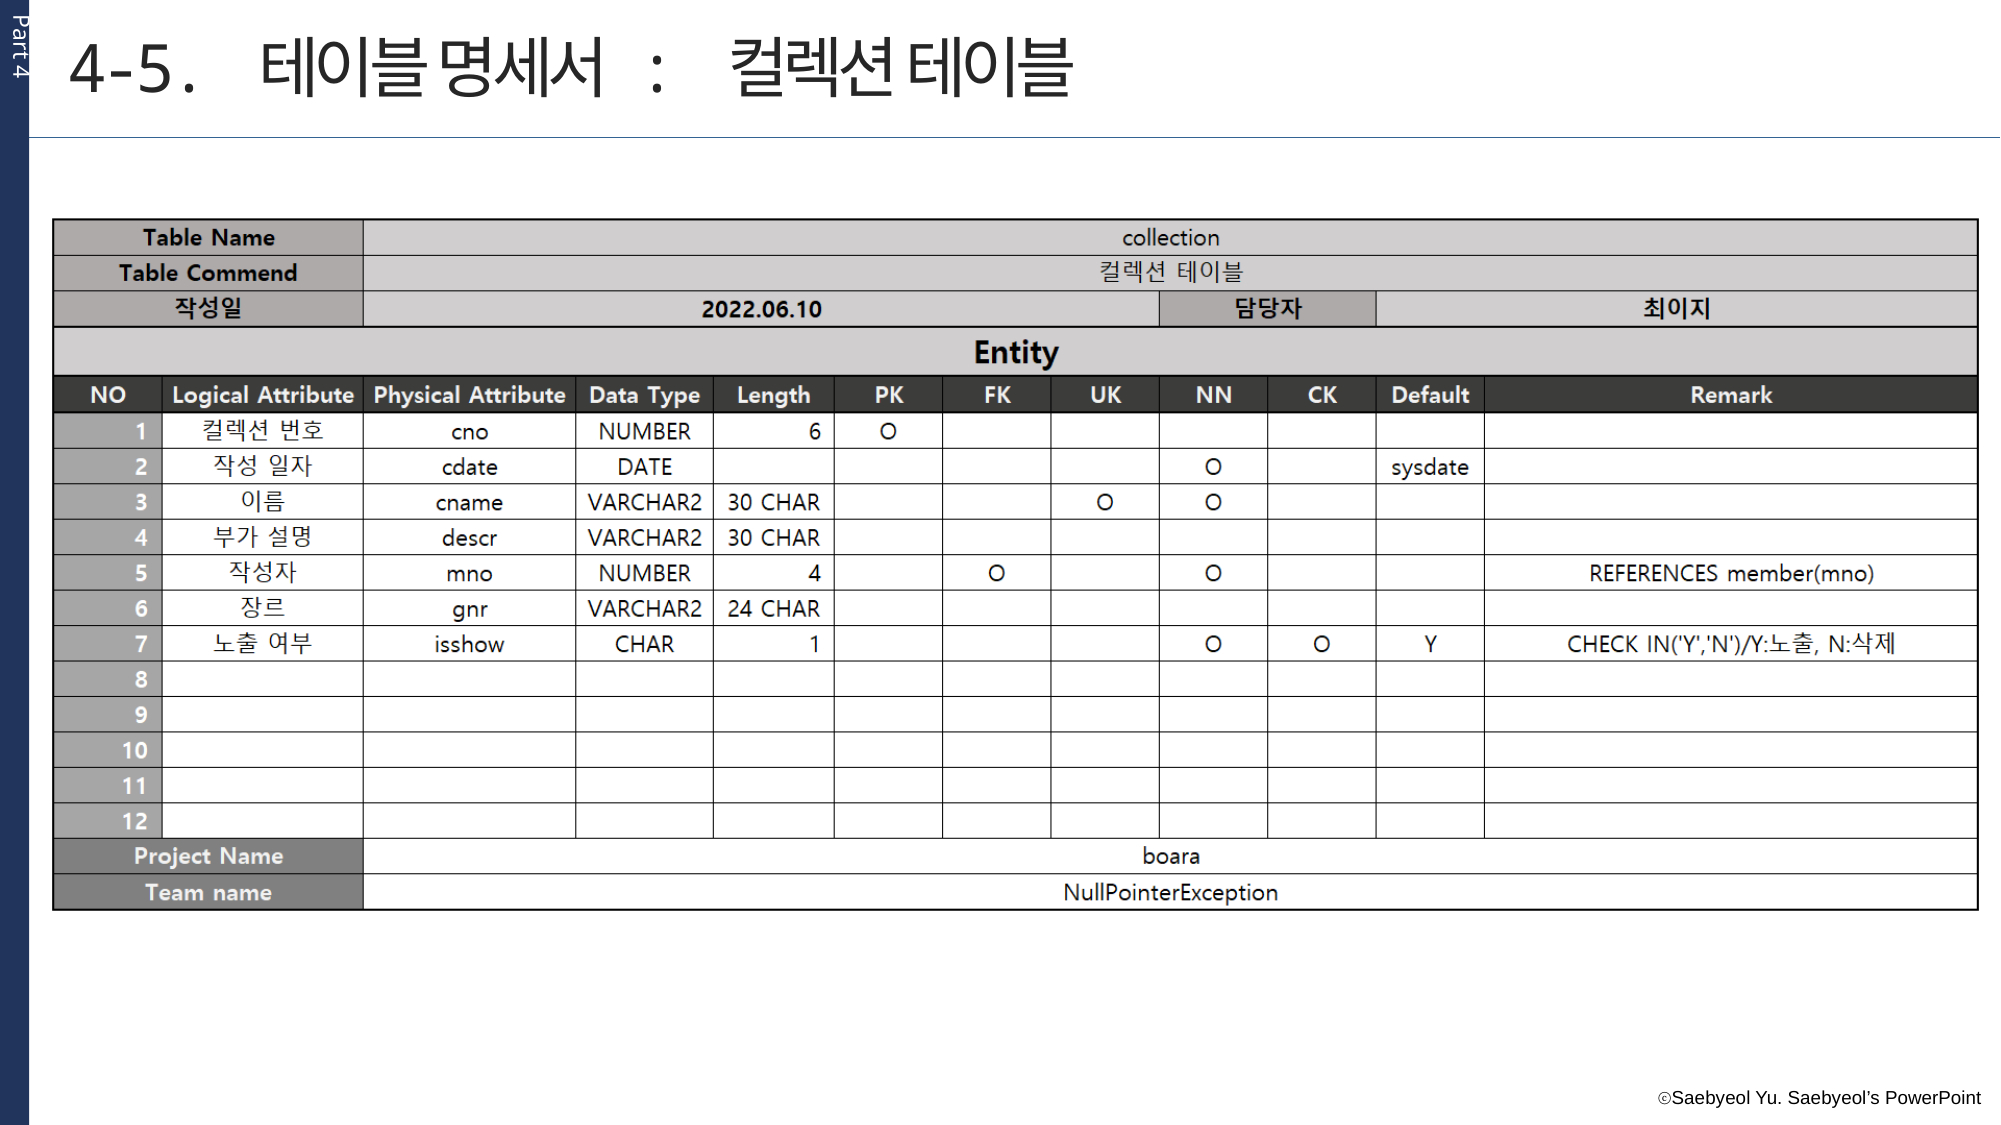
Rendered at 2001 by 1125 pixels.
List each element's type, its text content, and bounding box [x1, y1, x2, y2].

text_box 4-5. 테이블 명세서 : 컬렉션 테이블 [53, 18, 1092, 113]
text_box [0, 304, 30, 1125]
picture [48, 209, 1981, 916]
text_box Part 4 [0, 0, 44, 304]
